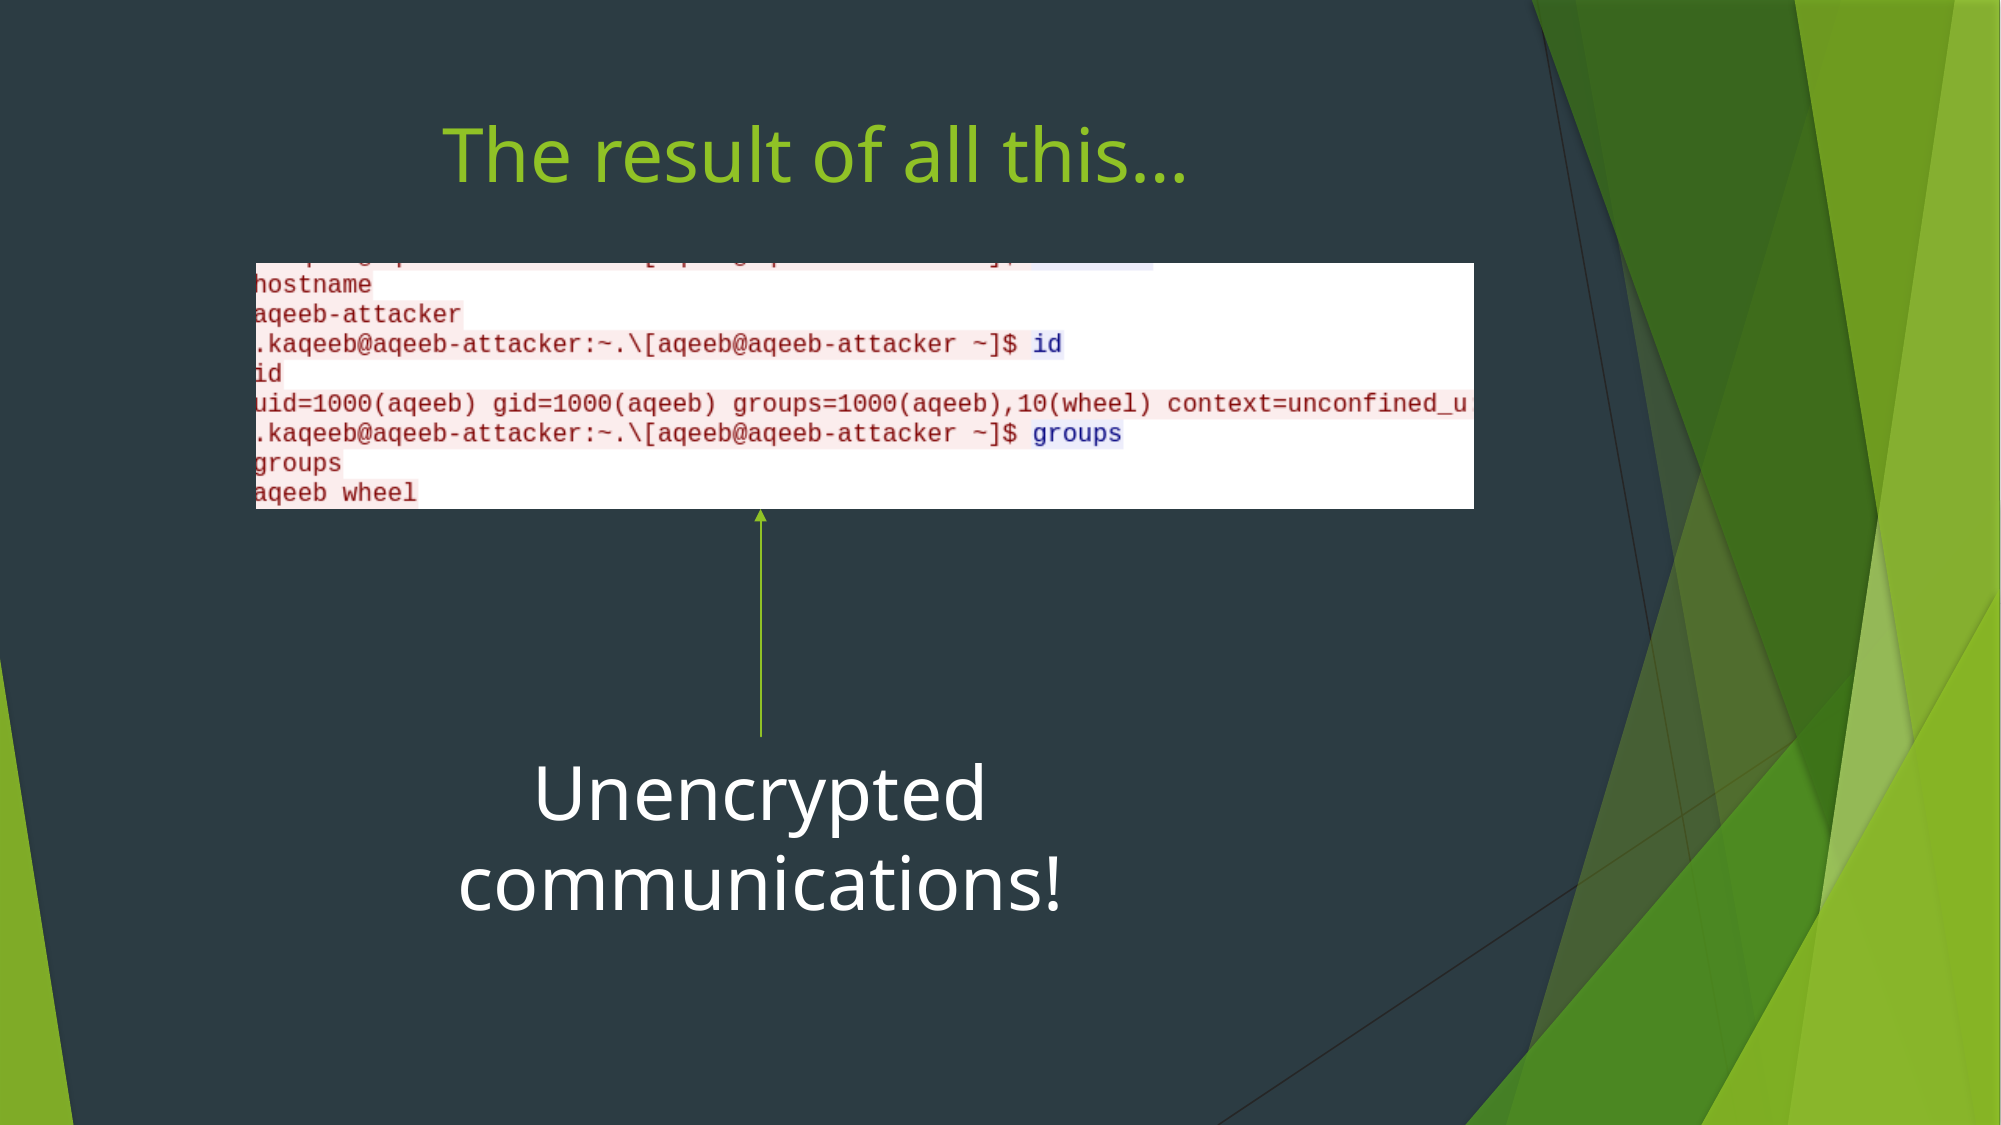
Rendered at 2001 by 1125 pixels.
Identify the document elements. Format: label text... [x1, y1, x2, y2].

picture [255, 263, 1474, 510]
title The result of all this… [111, 99, 1522, 317]
text_box Unencrypted communications! [439, 737, 1083, 933]
